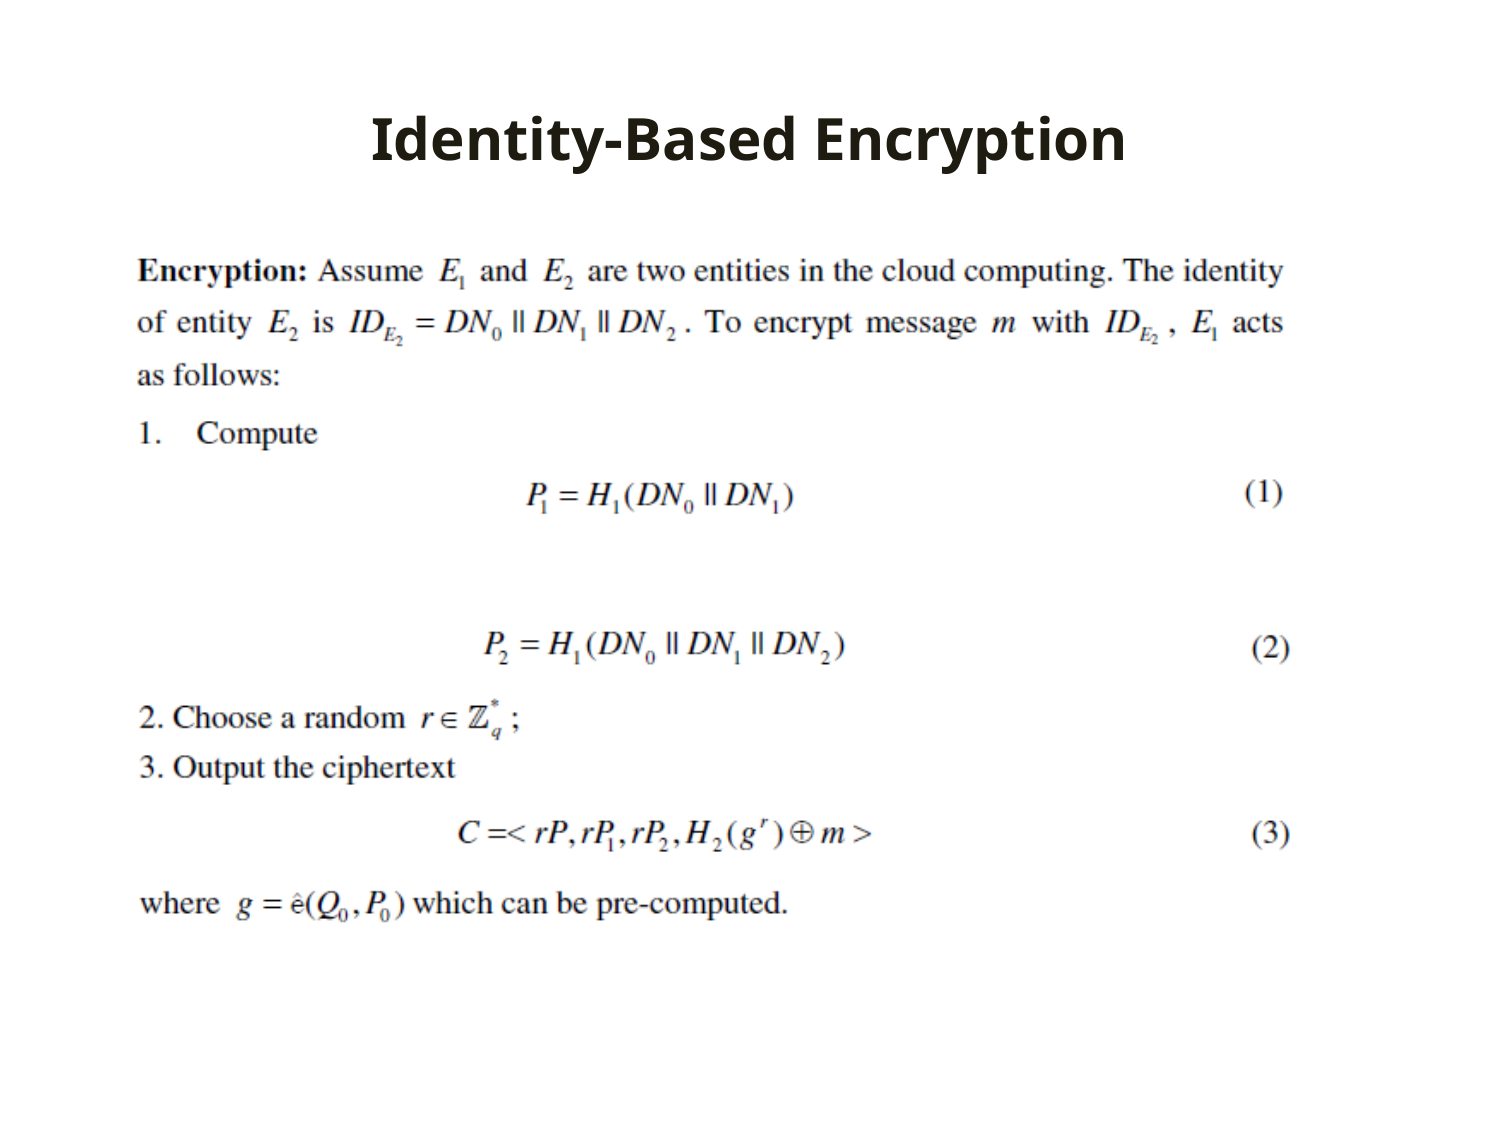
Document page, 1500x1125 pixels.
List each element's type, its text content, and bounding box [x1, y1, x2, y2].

picture [80, 230, 1374, 944]
title Identity-Based Encryption [74, 51, 1425, 226]
